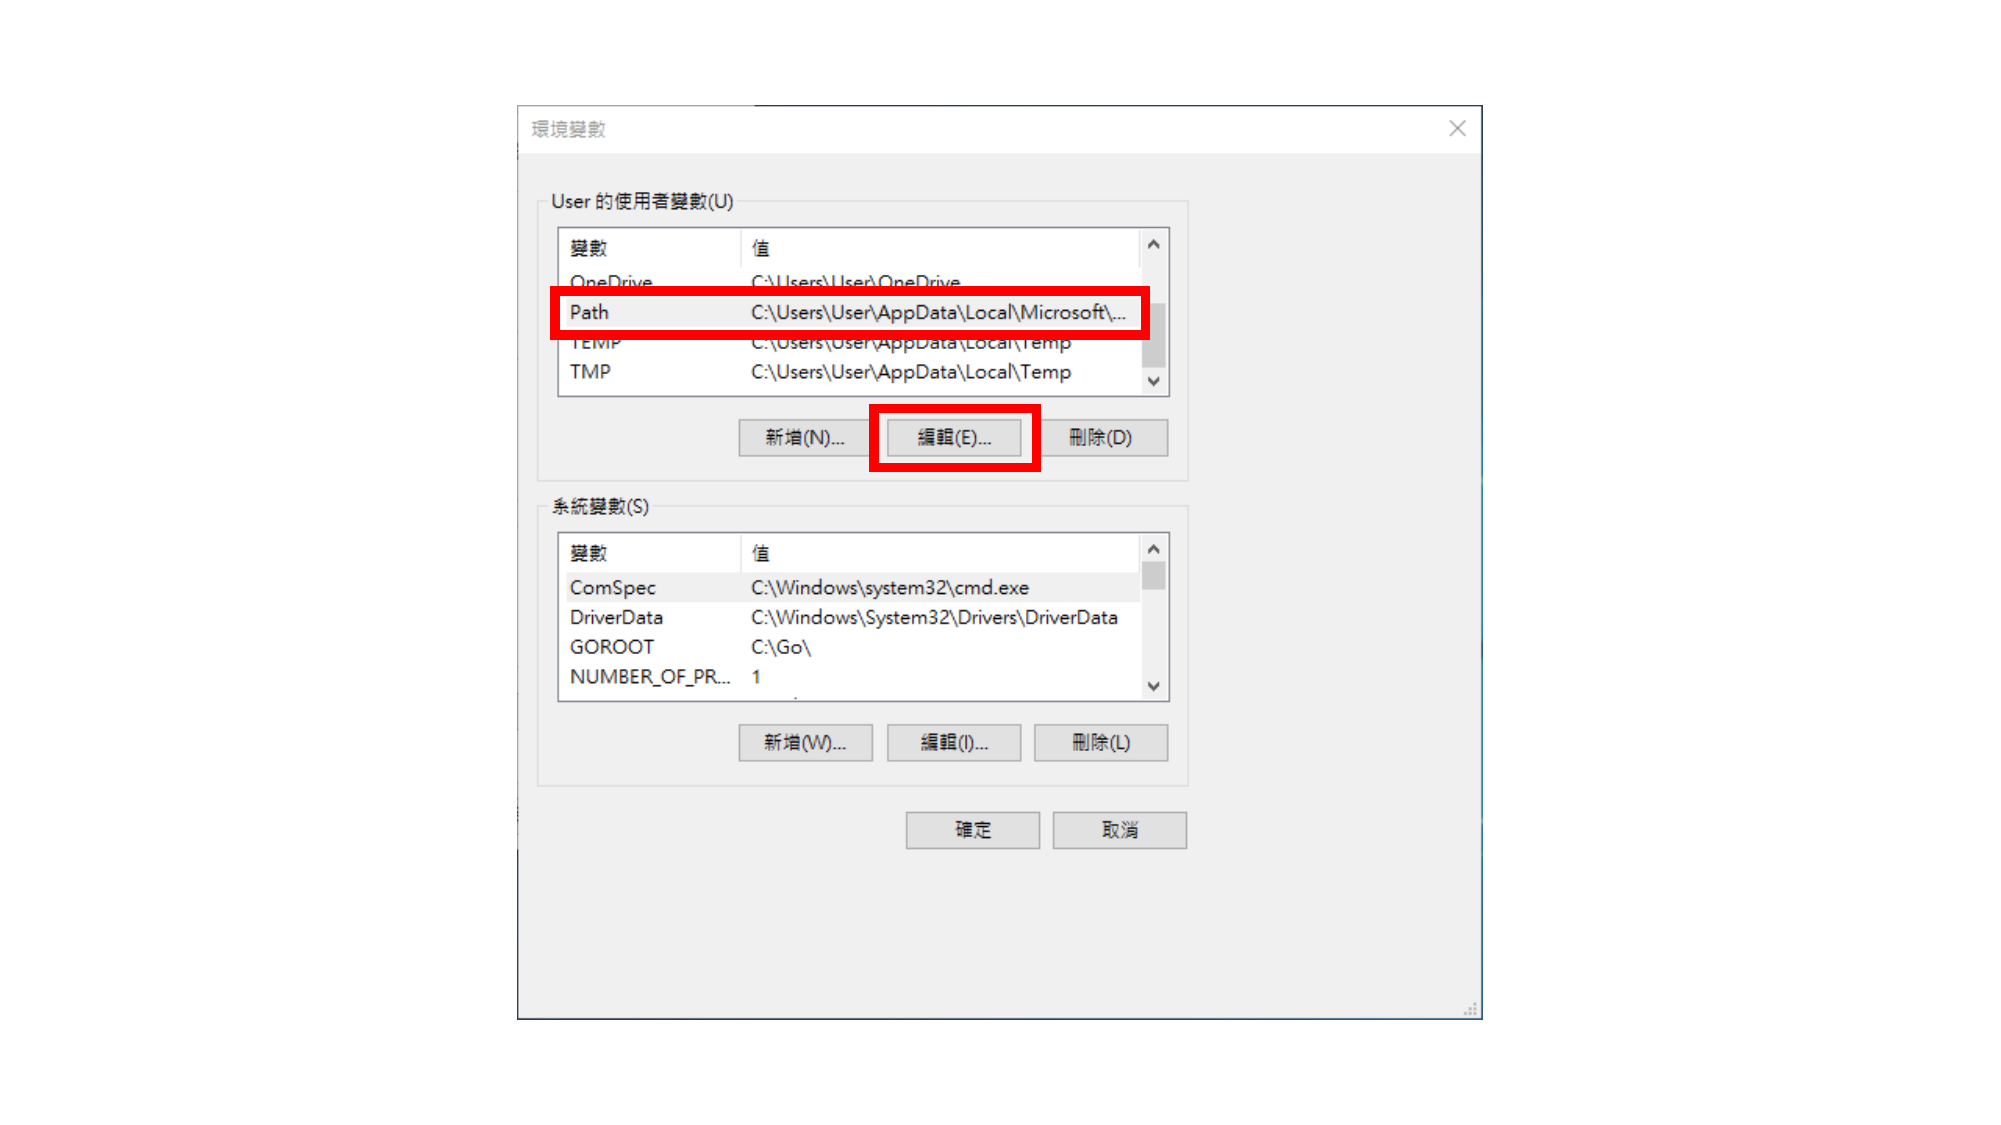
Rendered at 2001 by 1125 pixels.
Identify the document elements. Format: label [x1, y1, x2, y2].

picture [517, 105, 1483, 1020]
